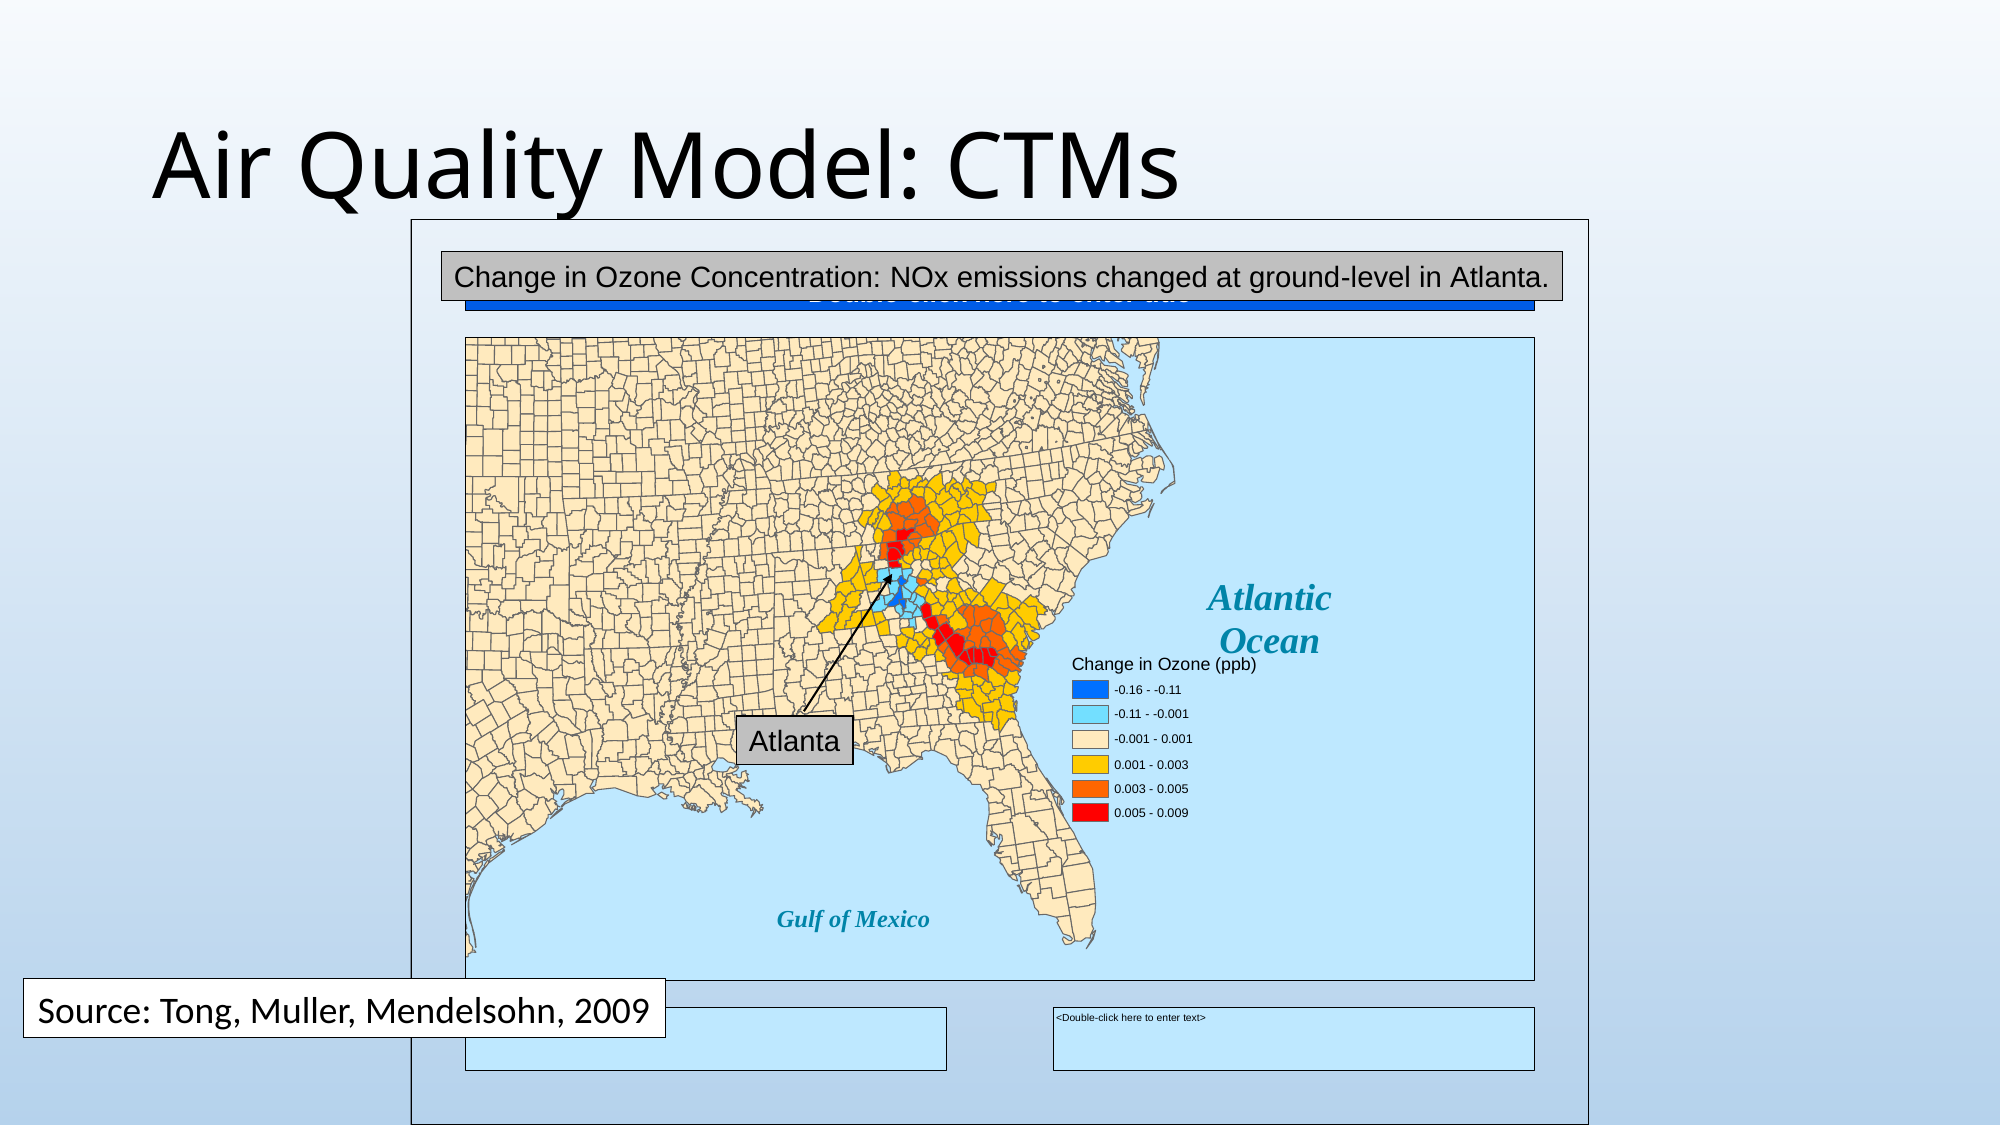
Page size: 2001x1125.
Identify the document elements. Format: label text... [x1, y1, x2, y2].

text_box Source: Tong, Muller, Mendelsohn, 2009 [23, 978, 410, 1038]
title Air Quality Model: CTMs [137, 59, 1863, 278]
picture [410, 219, 1590, 1125]
